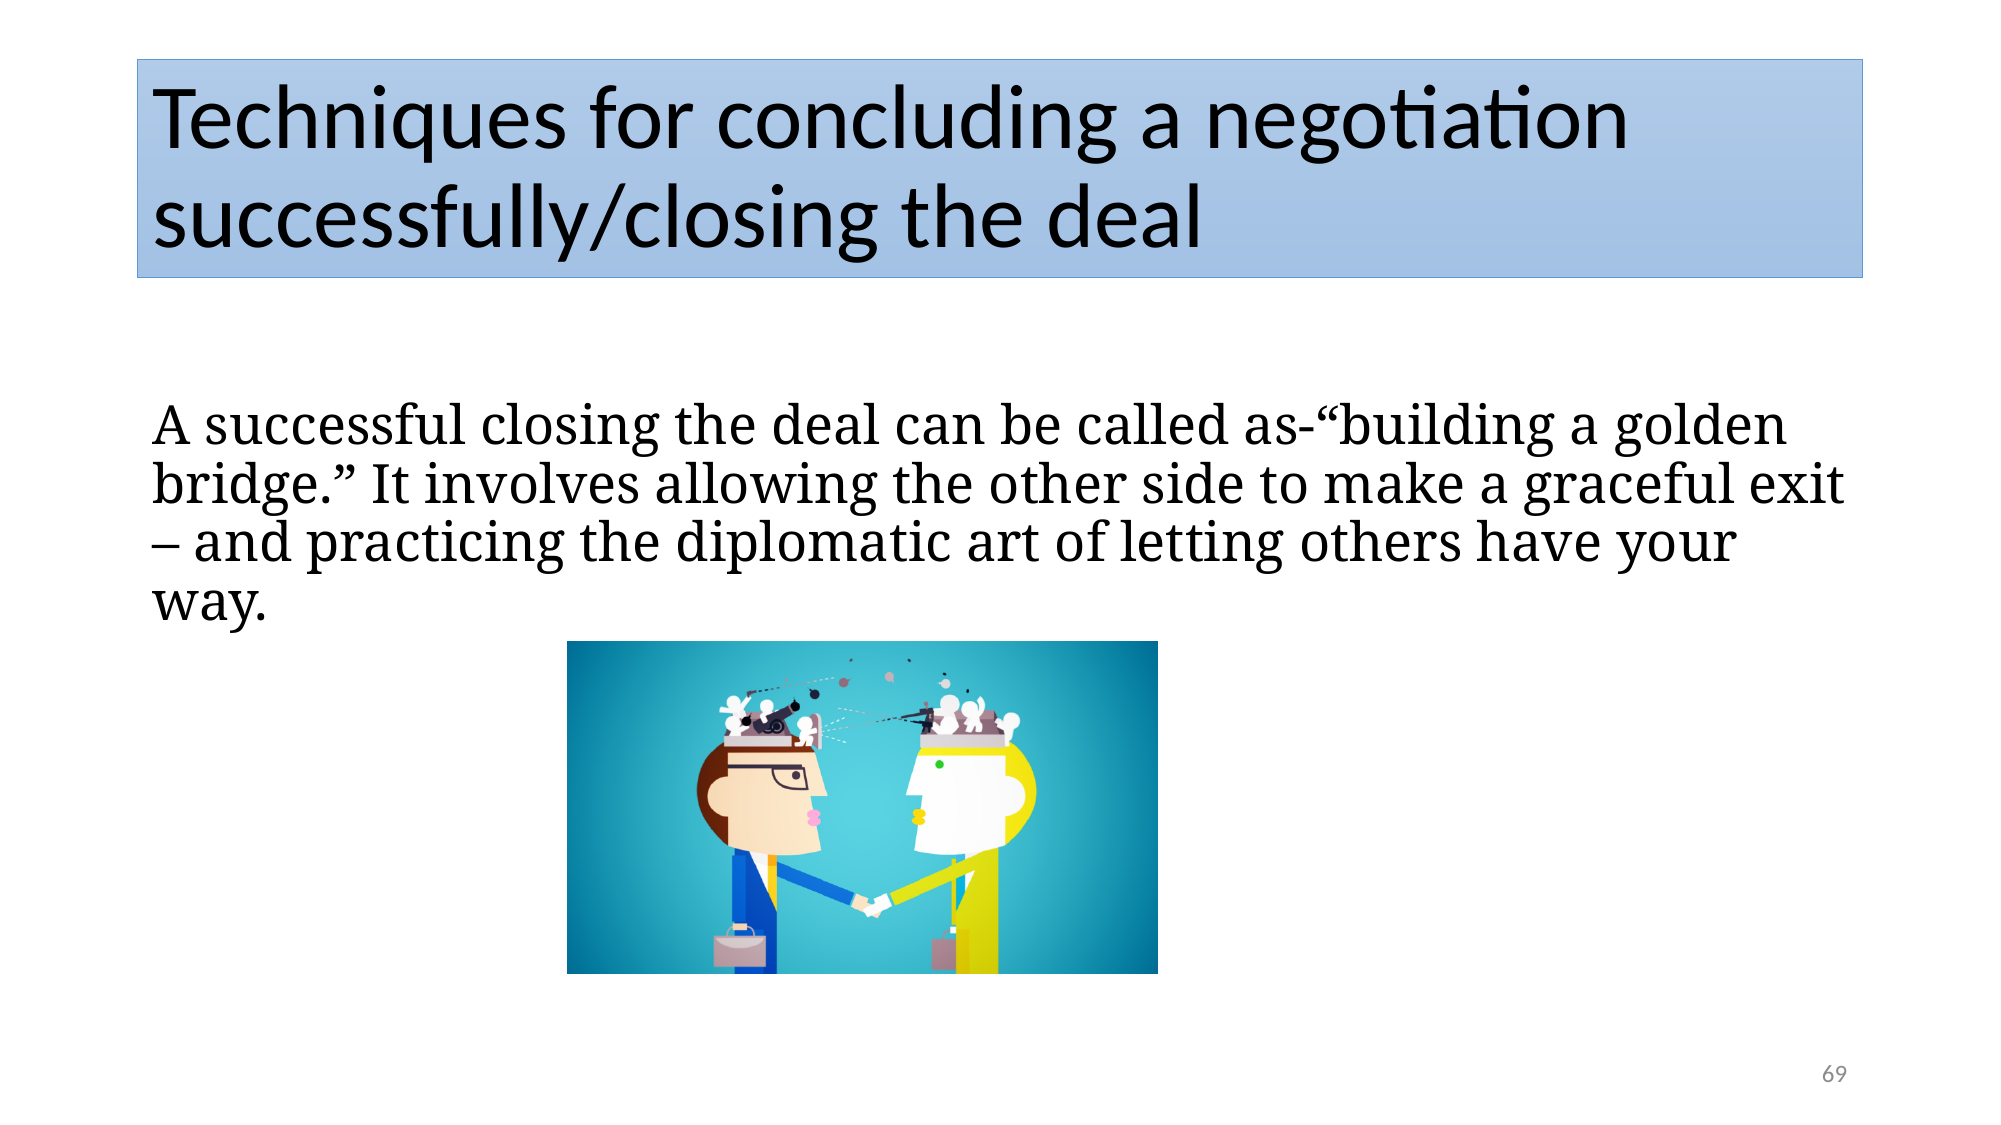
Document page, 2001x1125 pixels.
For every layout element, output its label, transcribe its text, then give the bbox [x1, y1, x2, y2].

picture [581, 641, 1146, 974]
slide_number 69 [1412, 1042, 1863, 1103]
title Techniques for concluding a negotiation successfully/closing the deal [137, 59, 1863, 278]
list A successful closing the deal can be called as-“building a golden bridge.” It involves allowing the other side to make a graceful exit – and practicing the diplomatic art of letting others have your way. [137, 299, 1863, 1014]
